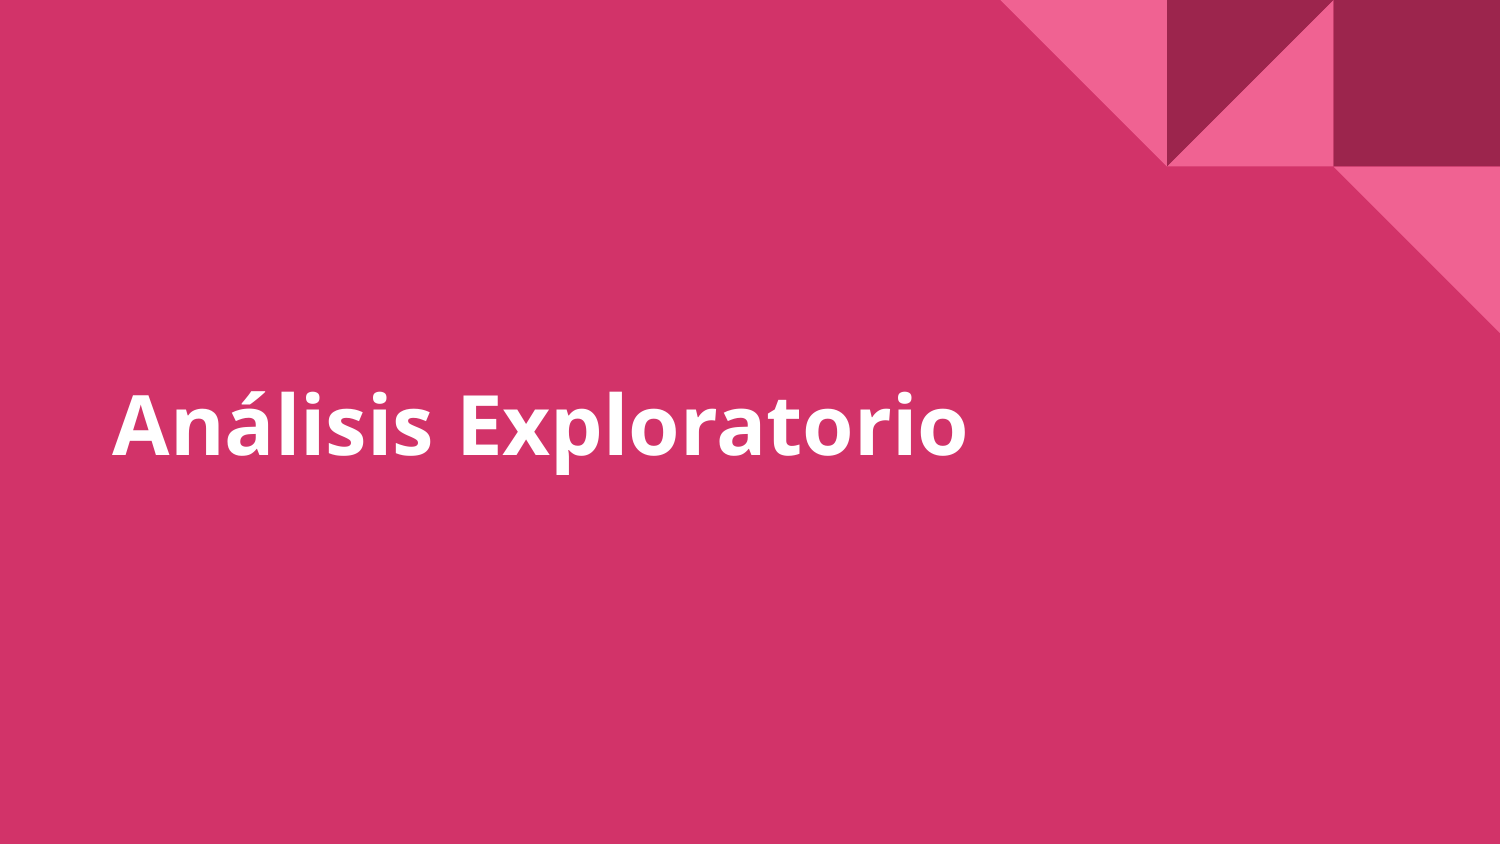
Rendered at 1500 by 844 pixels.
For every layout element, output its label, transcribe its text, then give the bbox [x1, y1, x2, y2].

title Análisis Exploratorio [80, 86, 1003, 758]
